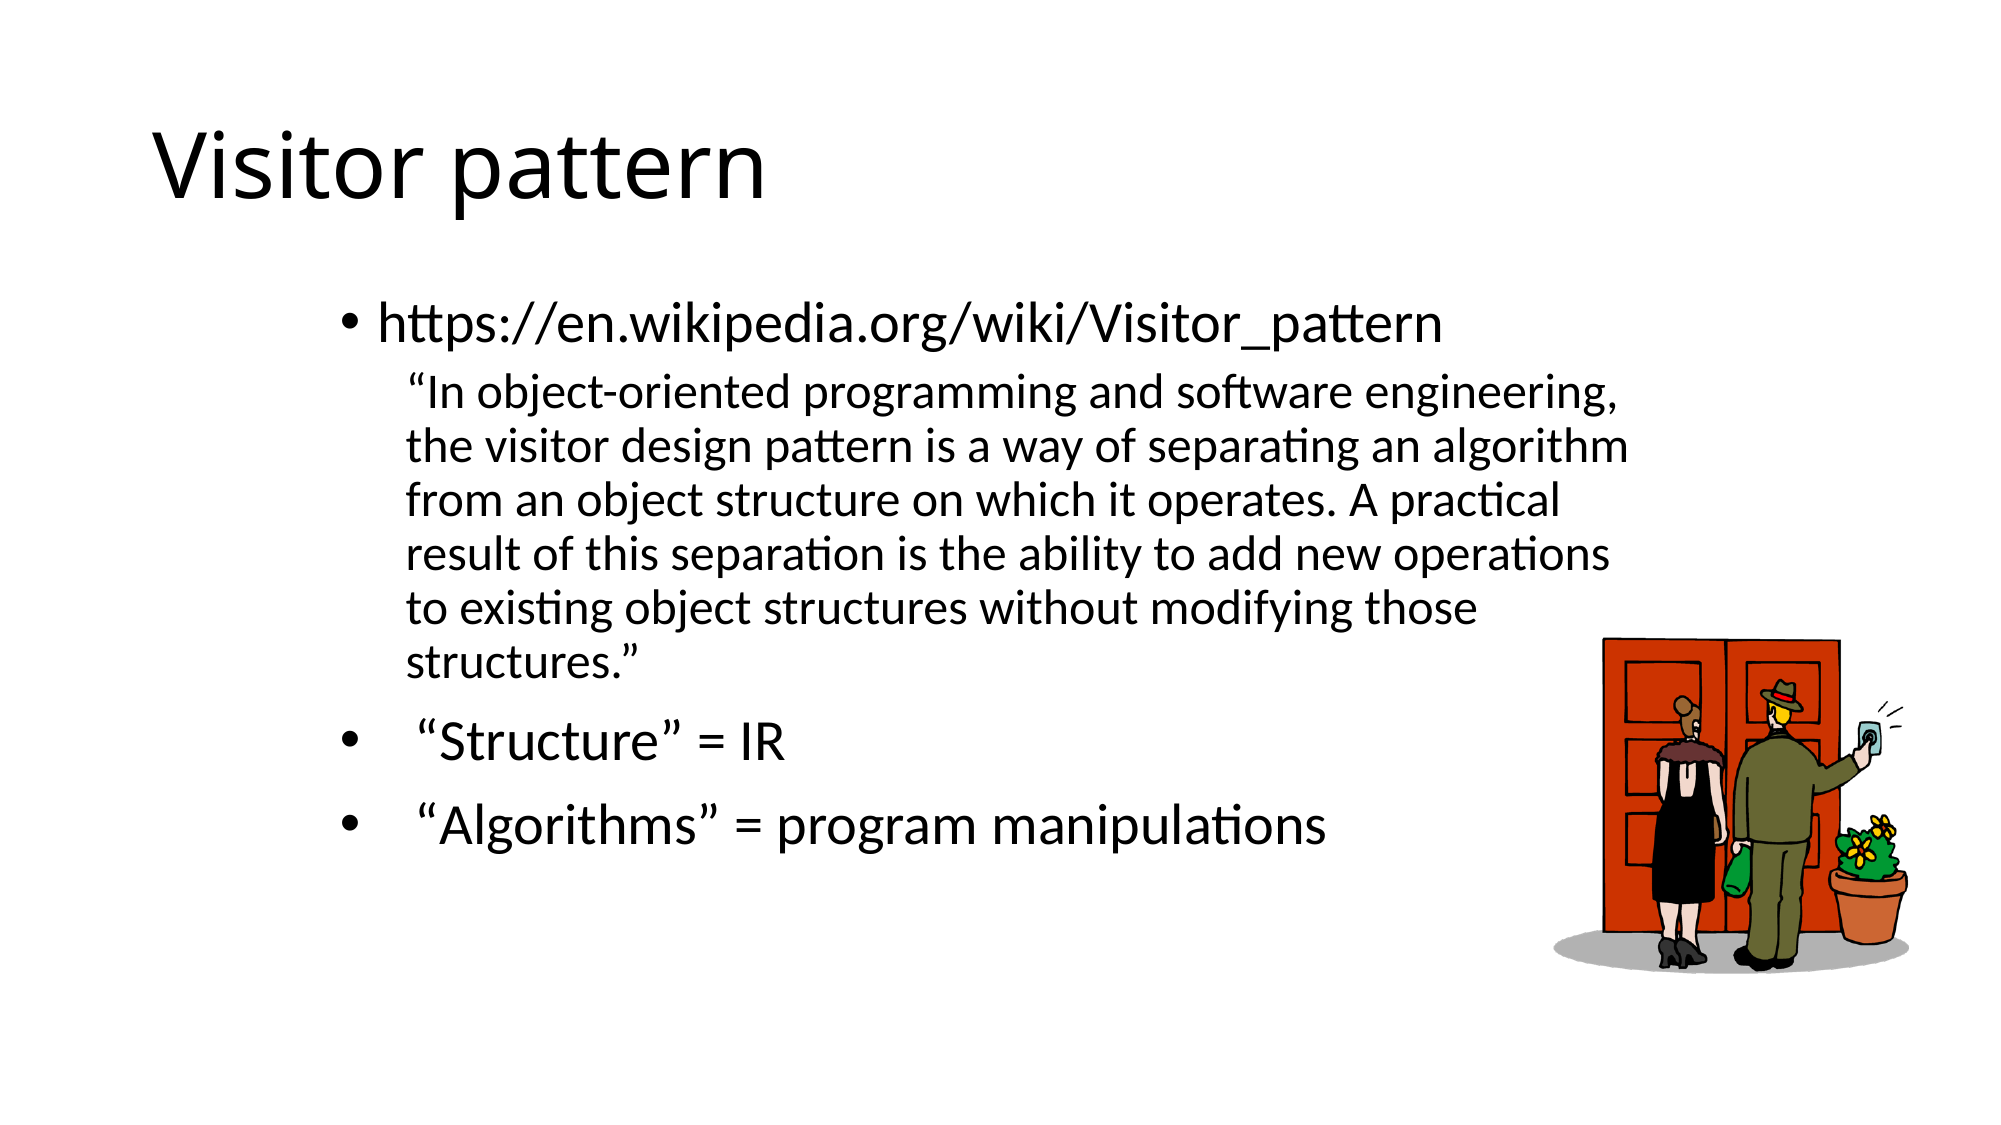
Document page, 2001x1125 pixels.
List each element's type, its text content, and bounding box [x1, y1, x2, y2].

picture [1553, 637, 1909, 974]
list https://en.wikipedia.org/wiki/Visitor_pattern “In object-oriented programming and software engineering, the visitor design pattern is a way of separating an algorithm from an object structure on which it operates. A practical result of this separation is the ability to add new operations to existing object structures without modifying those structures.” “Structure” = IR “Algorithms” = program manipulations [324, 285, 1675, 1092]
title Visitor pattern [137, 59, 1863, 278]
